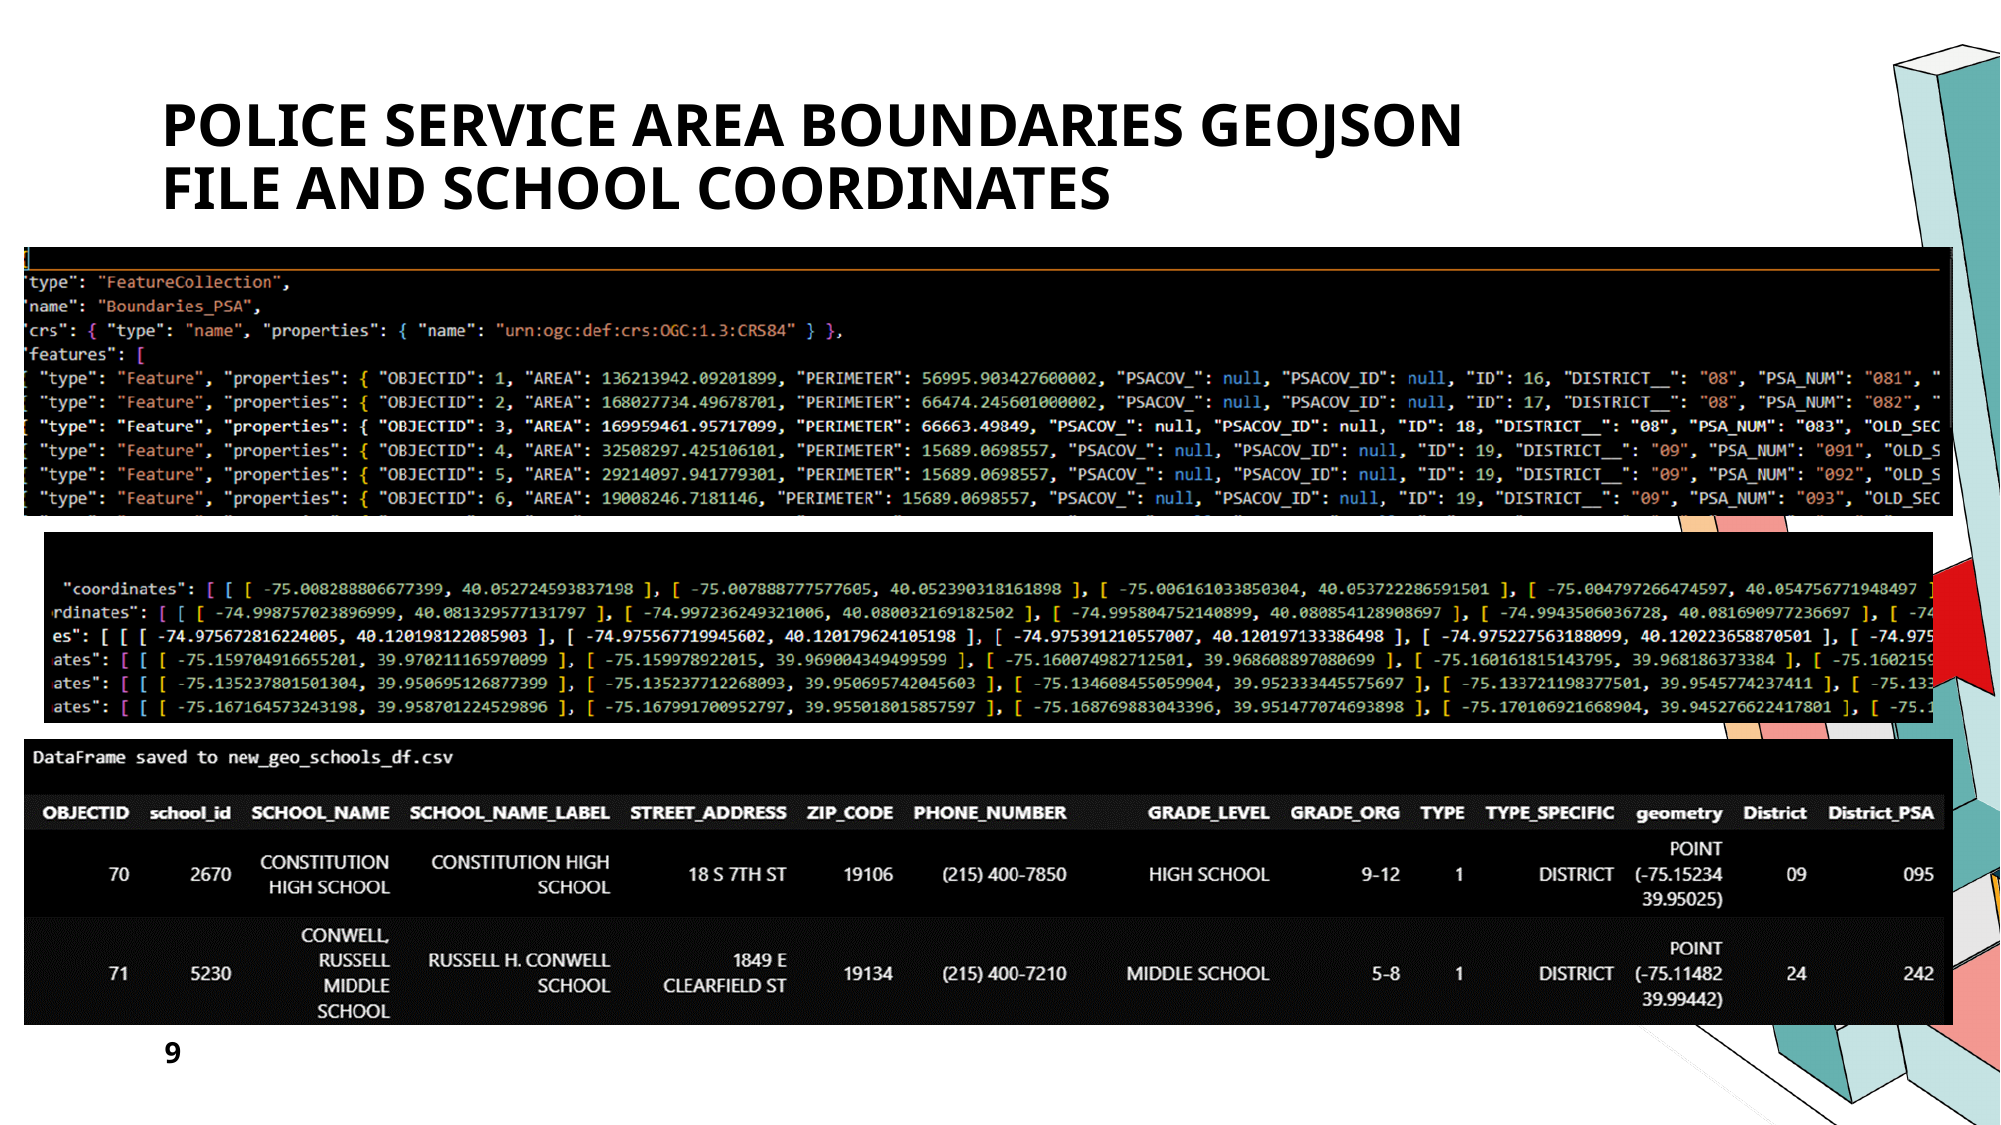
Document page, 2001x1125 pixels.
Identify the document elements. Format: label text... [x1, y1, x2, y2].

picture [24, 43, 2000, 1125]
title Police Service Area boundaries GeoJson File and School Coordinates [146, 11, 1508, 230]
slide_number 9 [149, 1025, 588, 1085]
